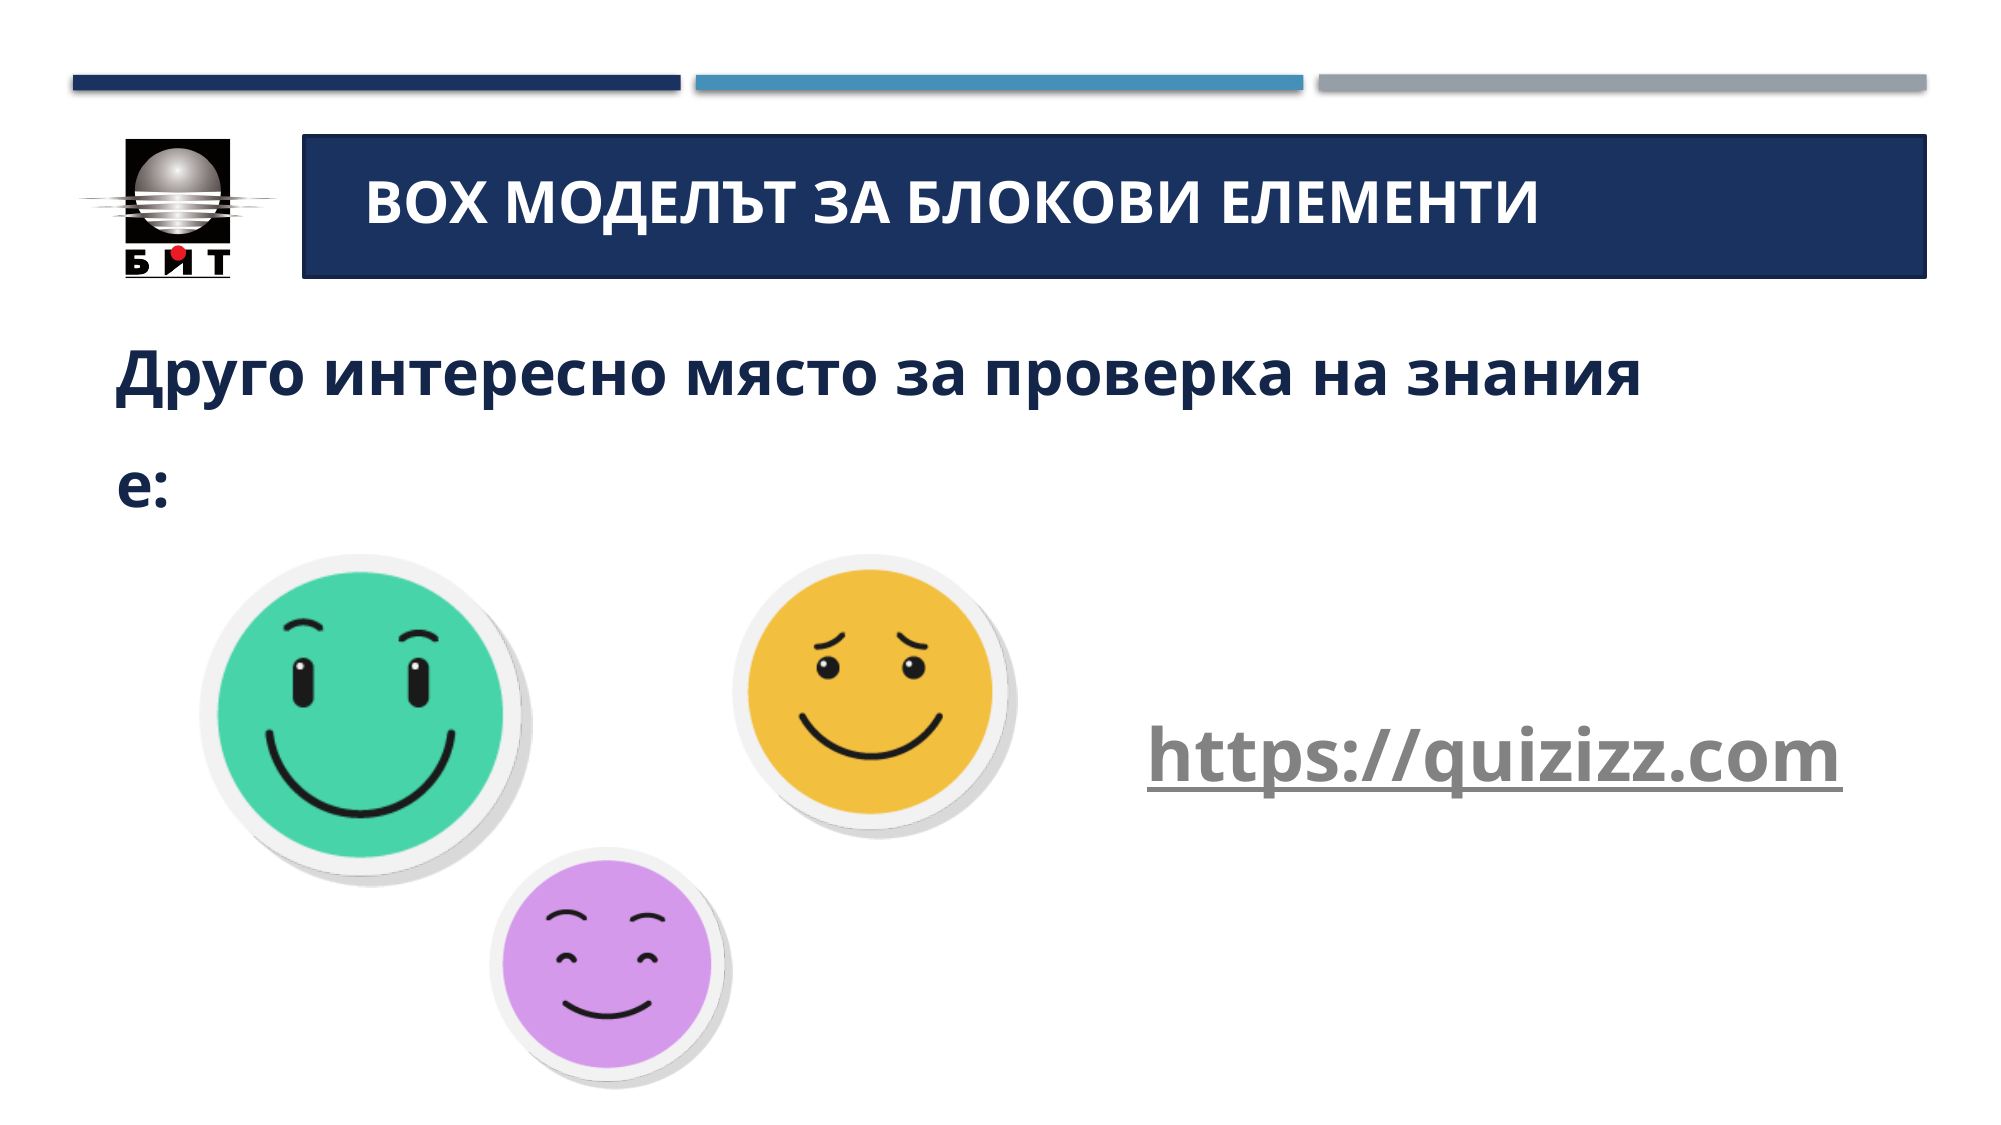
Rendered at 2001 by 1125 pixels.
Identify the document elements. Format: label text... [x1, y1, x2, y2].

text_box Друго интересно място за проверка на знания е: [101, 277, 1696, 539]
picture [74, 105, 280, 311]
text_box BOX моделът за блокови елементи [350, 157, 1783, 281]
picture [198, 553, 734, 1091]
picture [732, 553, 1018, 840]
text_box https://quizizz.com [1131, 783, 1925, 847]
text_box [302, 134, 1927, 279]
